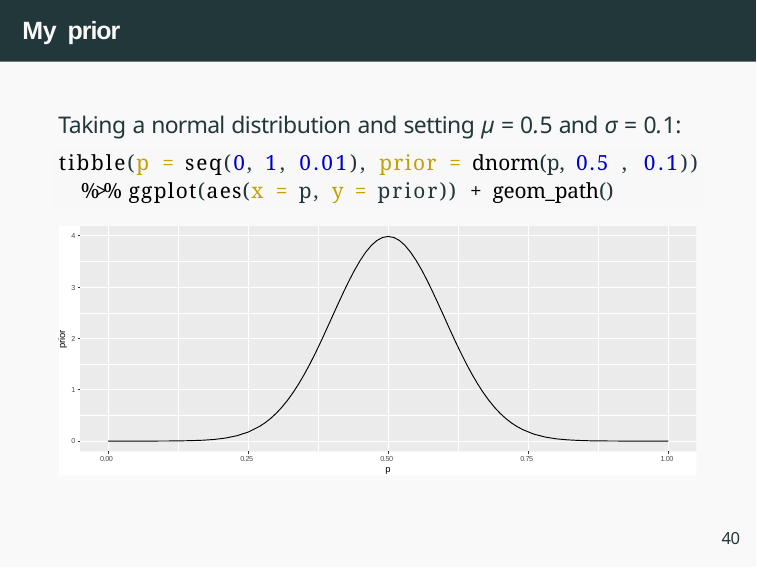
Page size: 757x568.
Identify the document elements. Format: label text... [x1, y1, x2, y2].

text_box [52, 149, 703, 210]
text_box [58, 225, 698, 476]
title My prior [20, 12, 122, 110]
slide_number 40 [715, 523, 748, 568]
text_box Taking a normal distribution and setting µ = 0.5 and σ = 0.1: tibble(p = seq(0, 1, 0.01), prior = dnorm(p, 0.5 , 0.1)) %>% ggplot(aes(x = p, y = prior)) + geom_path() [56, 95, 715, 203]
